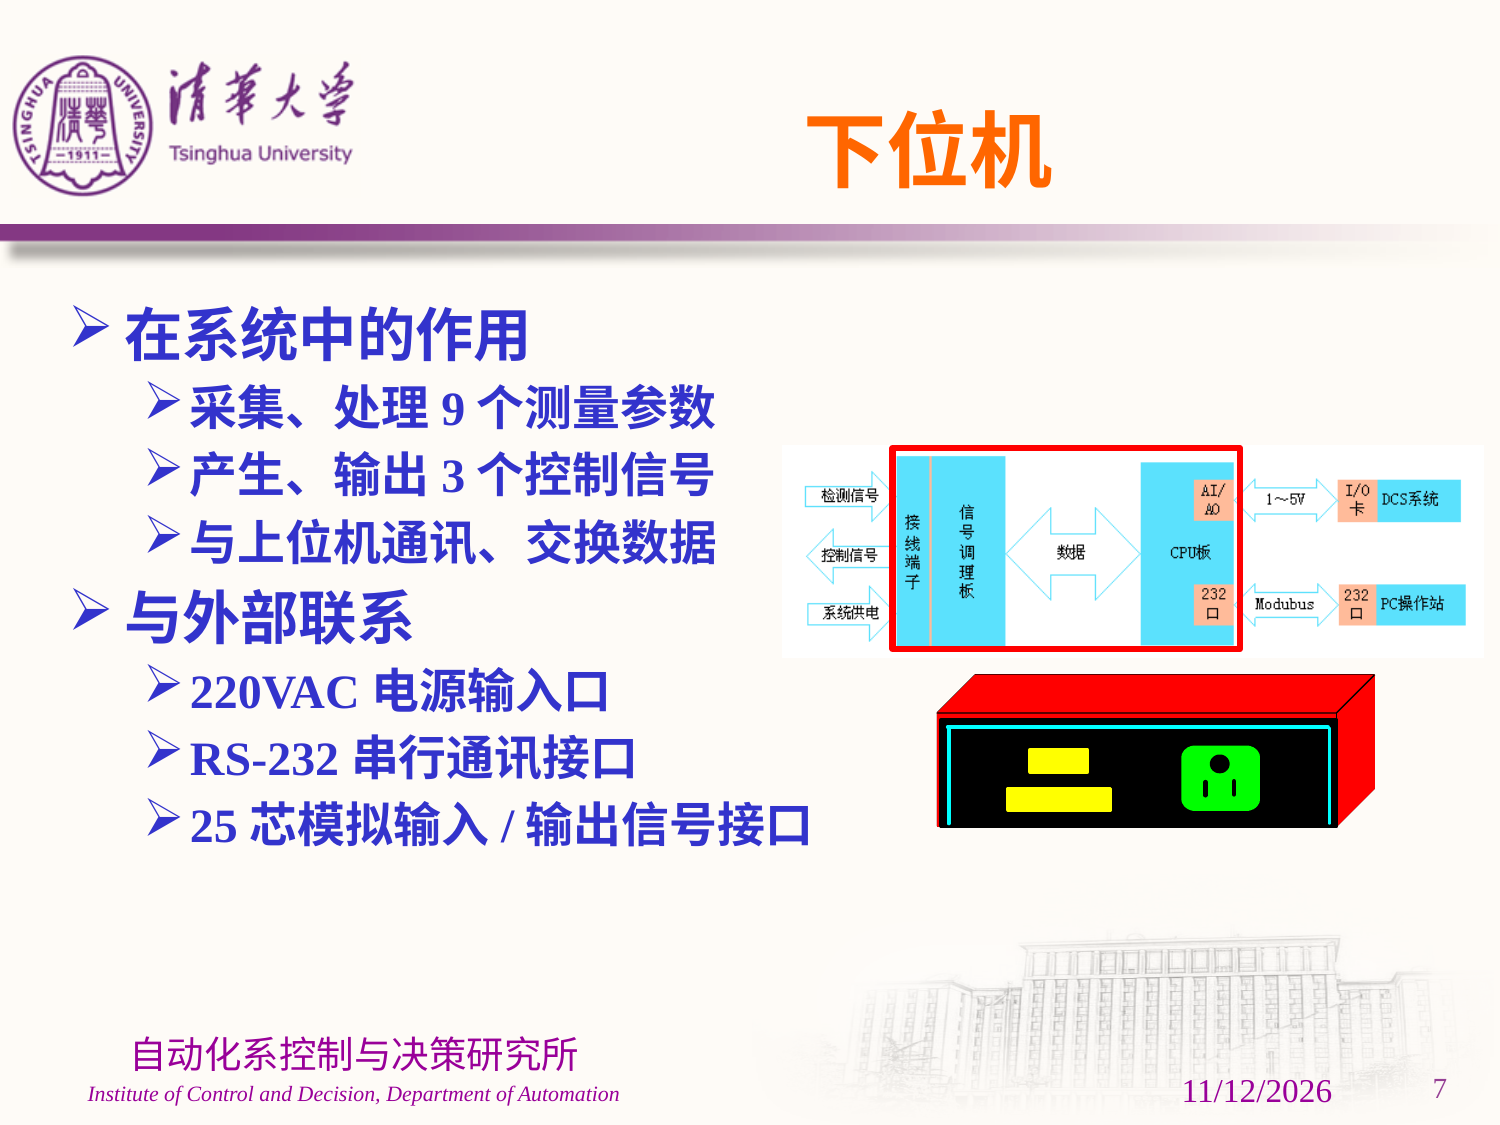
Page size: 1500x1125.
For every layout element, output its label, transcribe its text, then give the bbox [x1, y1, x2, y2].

list 在系统中的作用 采集、处理9个测量参数 产生、输出3个控制信号 与上位机通讯、交换数据 与外部联系 220VAC电源输入口 RS-232串行通讯接口 25芯模拟输入/输出信号接口 [53, 290, 1454, 941]
title 下位机 [372, 66, 1485, 229]
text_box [935, 672, 1377, 829]
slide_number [1163, 1061, 1351, 1118]
picture [782, 445, 1484, 659]
picture [11, 54, 361, 198]
slide_number 7 [1352, 1061, 1463, 1118]
picture [0, 224, 1500, 268]
